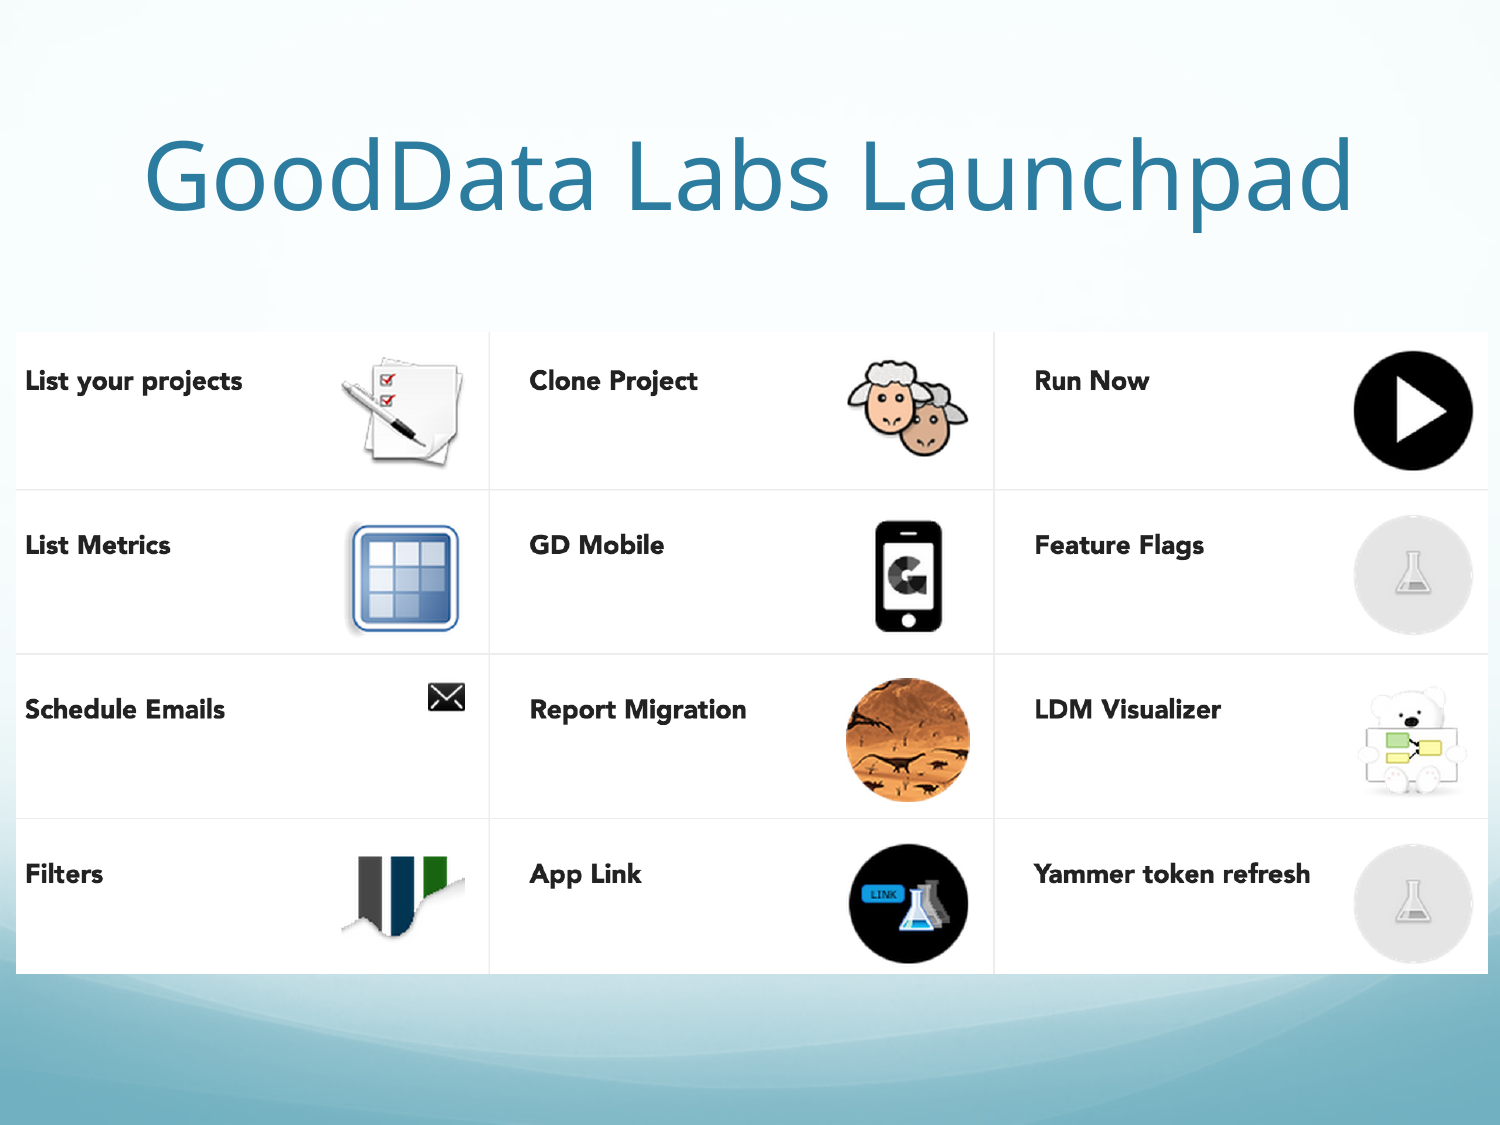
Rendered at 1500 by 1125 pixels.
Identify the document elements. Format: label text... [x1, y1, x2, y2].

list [16, 324, 1488, 976]
title GoodData Labs Launchpad [90, 17, 1410, 237]
